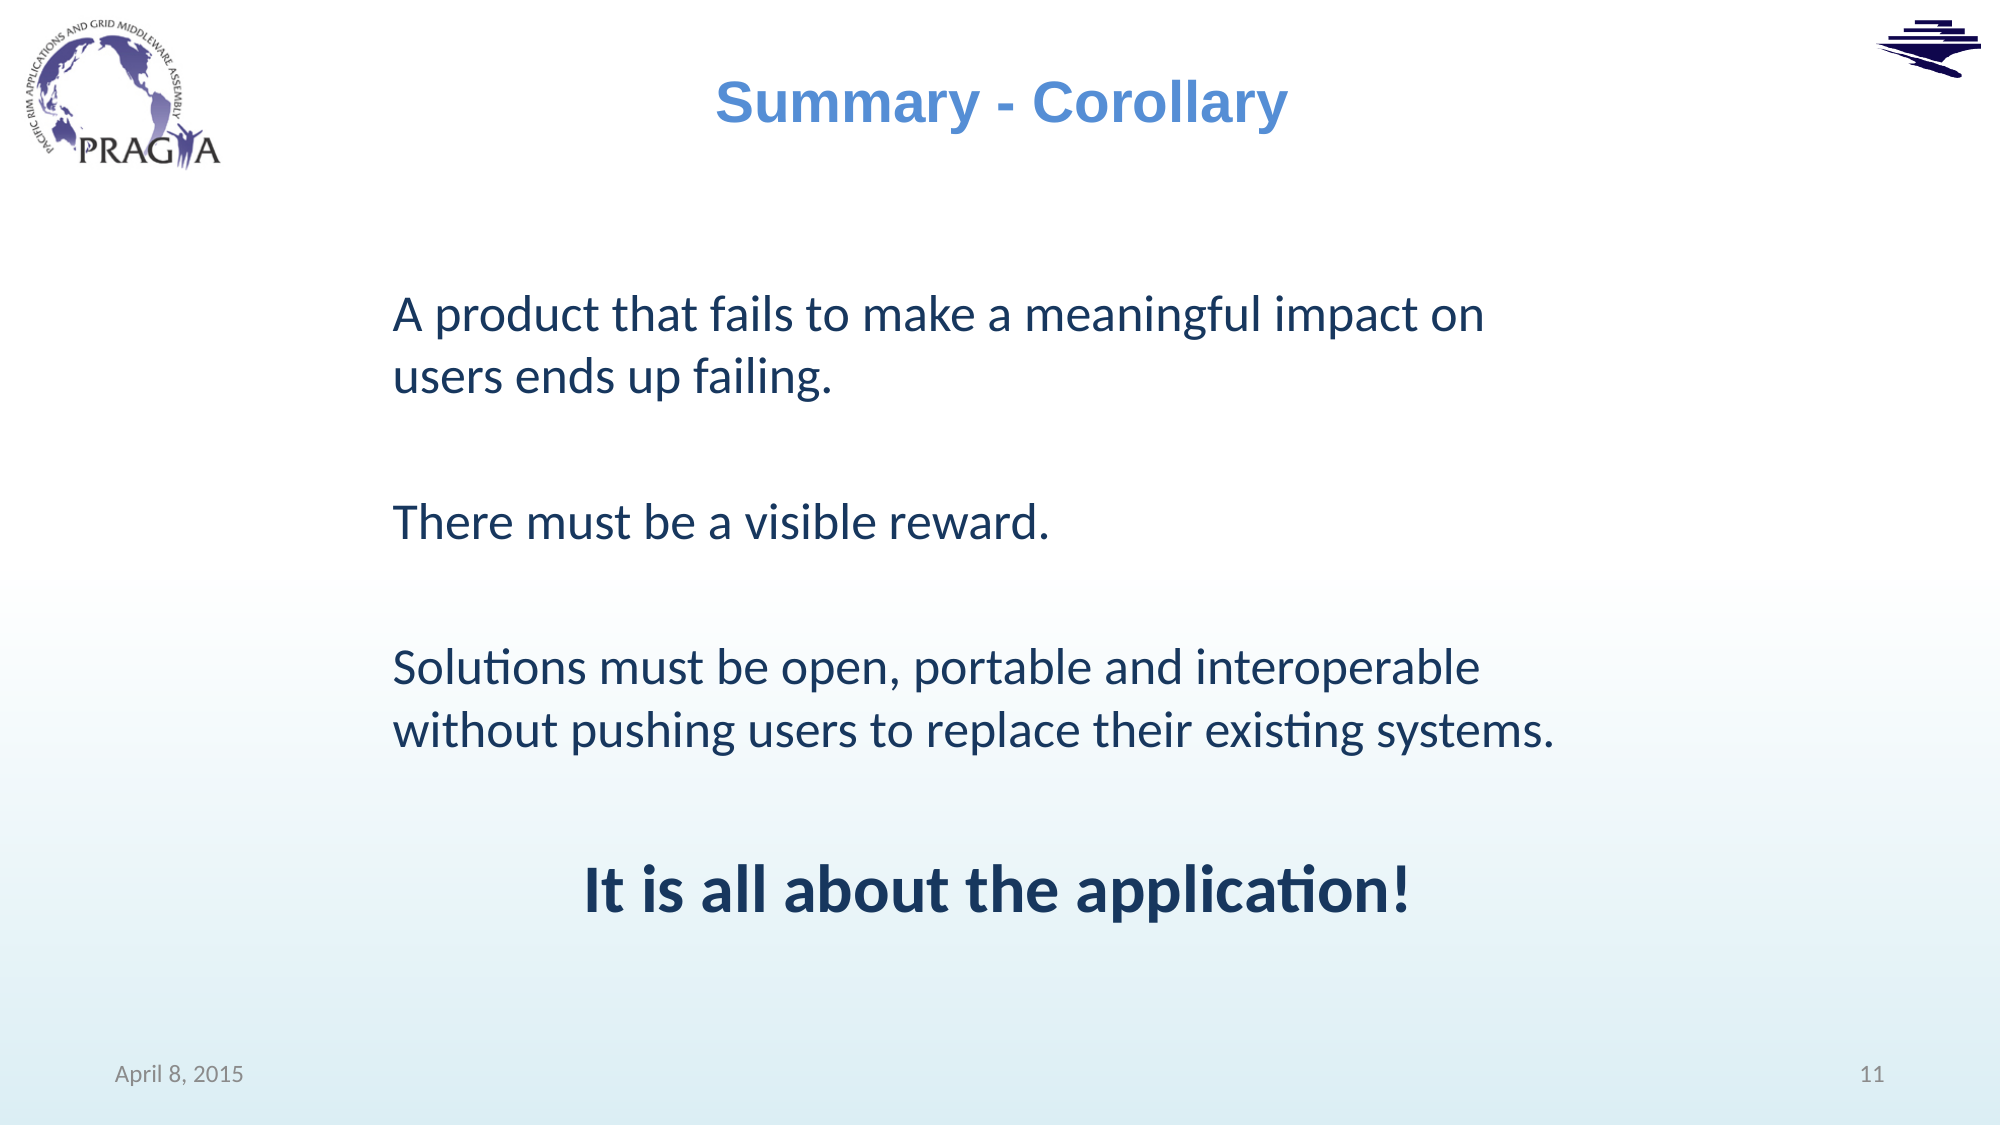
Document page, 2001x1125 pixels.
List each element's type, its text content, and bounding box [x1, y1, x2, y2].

text_box Summary - Corollary [102, 35, 1903, 224]
slide_number 11 [1433, 1042, 1900, 1103]
picture [1876, 20, 1981, 78]
picture [21, 15, 224, 173]
list A product that fails to make a meaningful impact on users ends up failing. There must be a visible reward. Solutions must be open, portable and interoperable without pushing users to replace their existing systems. It is all about the application! [377, 224, 1620, 942]
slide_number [99, 1042, 567, 1103]
